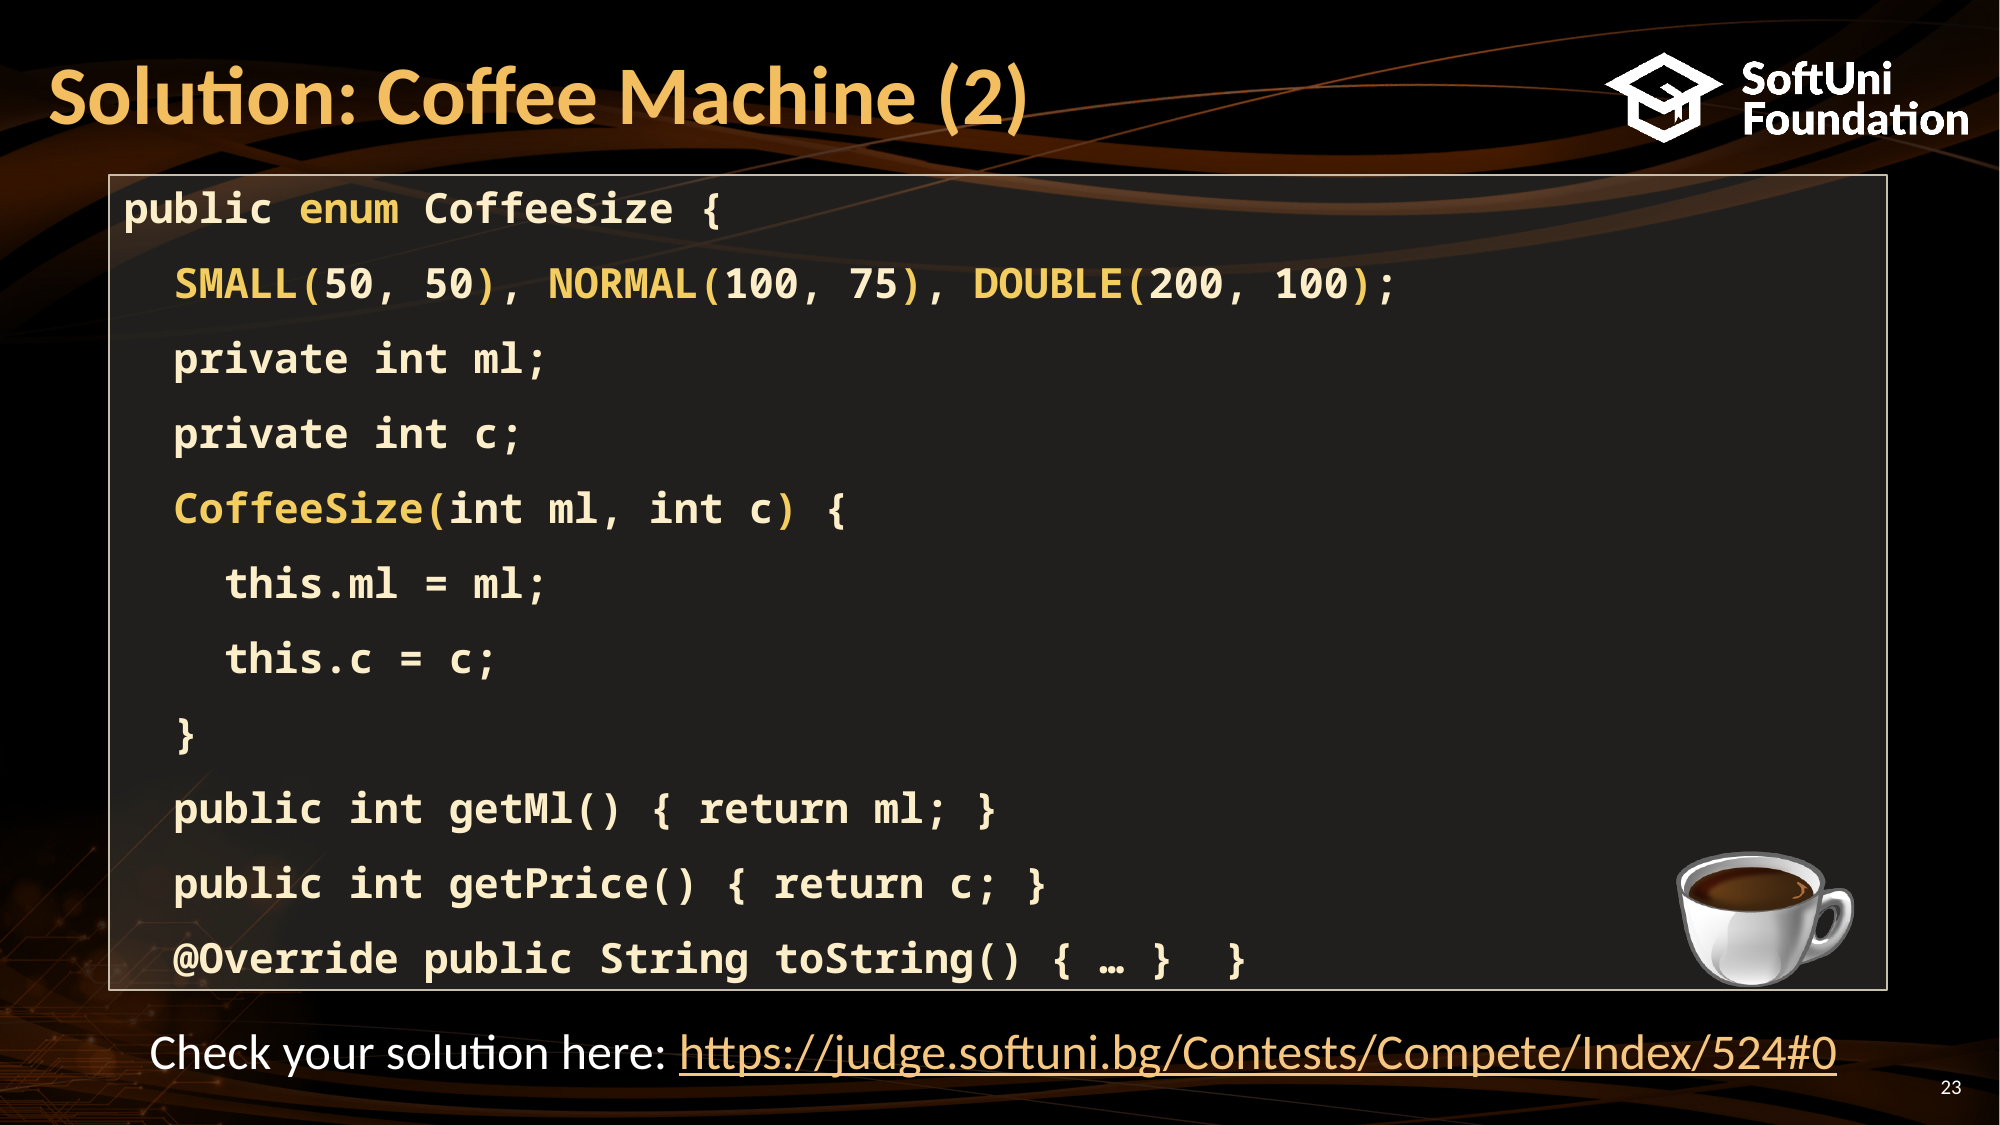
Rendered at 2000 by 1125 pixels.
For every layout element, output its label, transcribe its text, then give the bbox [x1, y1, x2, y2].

picture [0, 0, 2000, 1125]
text_box Solution: Coffee Machine (2) [30, 6, 1602, 189]
text_box <number> [1897, 1070, 1968, 1103]
text_box Check your solution here: https://judge.softuni.bg/Contests/Compete/Index/524#0 [124, 1011, 1863, 1125]
text_box public enum CoffeeSize { SMALL(50, 50), NORMAL(100, 75), DOUBLE(200, 100); private int ml; private int c; CoffeeSize(int ml, int c) { this.ml = ml; this.c = c; } public int getMl() { return ml; } public int getPrice() { return c; } @Override public String toString() { … } } [108, 174, 1888, 990]
